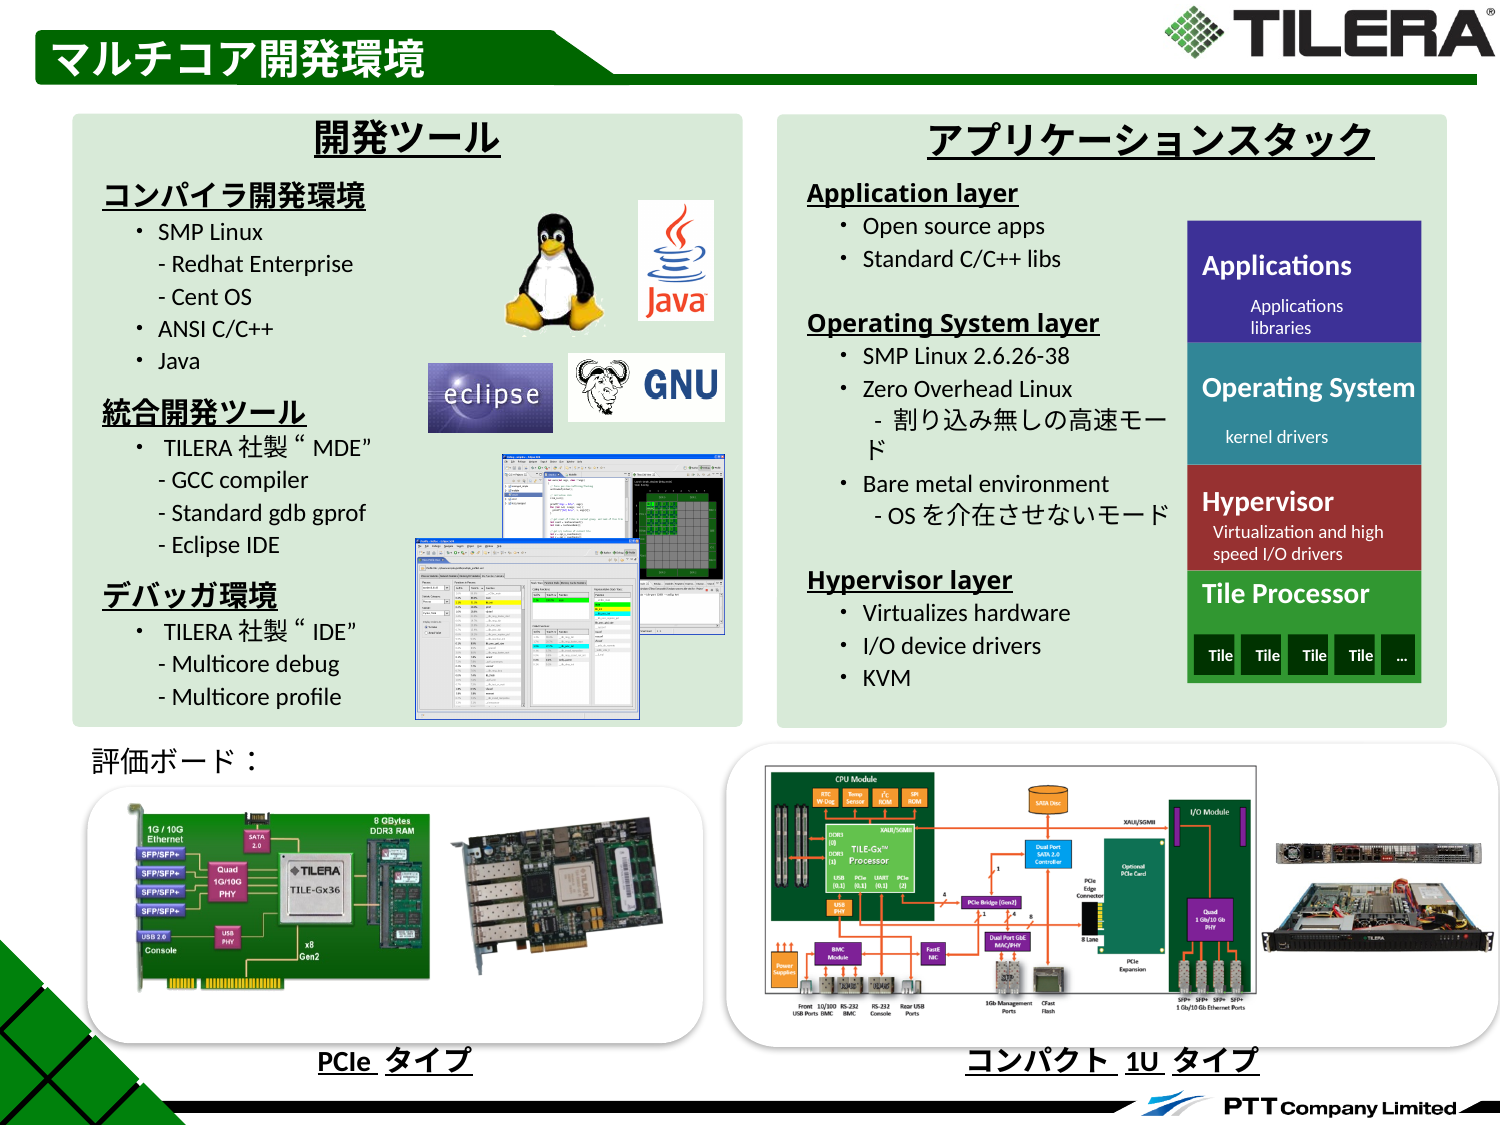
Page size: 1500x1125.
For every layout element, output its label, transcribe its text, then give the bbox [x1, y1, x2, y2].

picture [414, 454, 725, 720]
picture [568, 353, 725, 422]
picture [428, 363, 553, 434]
text_box コンパクト 1U タイプ [950, 1056, 1275, 1085]
text_box Tile [1240, 634, 1281, 675]
text_box 評価ボード： [76, 736, 282, 787]
text_box Virtualization and high speed I/O drivers [1198, 513, 1411, 571]
text_box [72, 113, 743, 727]
text_box Tile [1287, 634, 1328, 675]
text_box Application layer ・Open source apps ・Standard C/C++ libs Operating System layer ・SMP Linux 2.6.26-38 ・Zero Overhead Linux - 割り込み無しの高速モード ・Bare metal environment - OSを介在させないモード Hypervisor layer ・Virtualizes hardware ・I/O device drivers ・KVM [792, 170, 1188, 645]
picture [638, 199, 715, 321]
text_box マルチコア開発環境 [36, 31, 554, 84]
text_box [488, 209, 624, 337]
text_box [726, 743, 1499, 1048]
text_box kernel drivers [1210, 407, 1399, 465]
text_box … [1381, 634, 1415, 675]
picture [1163, 4, 1496, 59]
text_box Operating System [1187, 343, 1422, 465]
text_box [776, 114, 1447, 728]
text_box Tile [1193, 634, 1235, 675]
text_box 開発ツール [299, 106, 517, 167]
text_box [87, 786, 704, 1044]
picture [1139, 1089, 1459, 1118]
text_box [554, 32, 621, 79]
text_box Hypervisor [1187, 465, 1422, 571]
text_box アプリケーションスタック [911, 101, 1312, 177]
text_box Applications libraries [1235, 287, 1374, 345]
text_box Tile [1334, 634, 1375, 675]
text_box Tile Processor [1187, 571, 1422, 684]
text_box Applications [1187, 220, 1422, 343]
text_box PCIe タイプ [303, 1051, 488, 1085]
text_box コンパイラ開発環境 ・SMP Linux - Redhat Enterprise - Cent OS ・ANSI C/C++ ・Java 統合開発ツール ・ TILERA社製 “MDE” - GCC compiler - Standard gdb gprof - Eclipse IDE デバッガ環境 ・ TILERA社製 “IDE” - Multicore debug - Multicore profile [87, 170, 475, 646]
